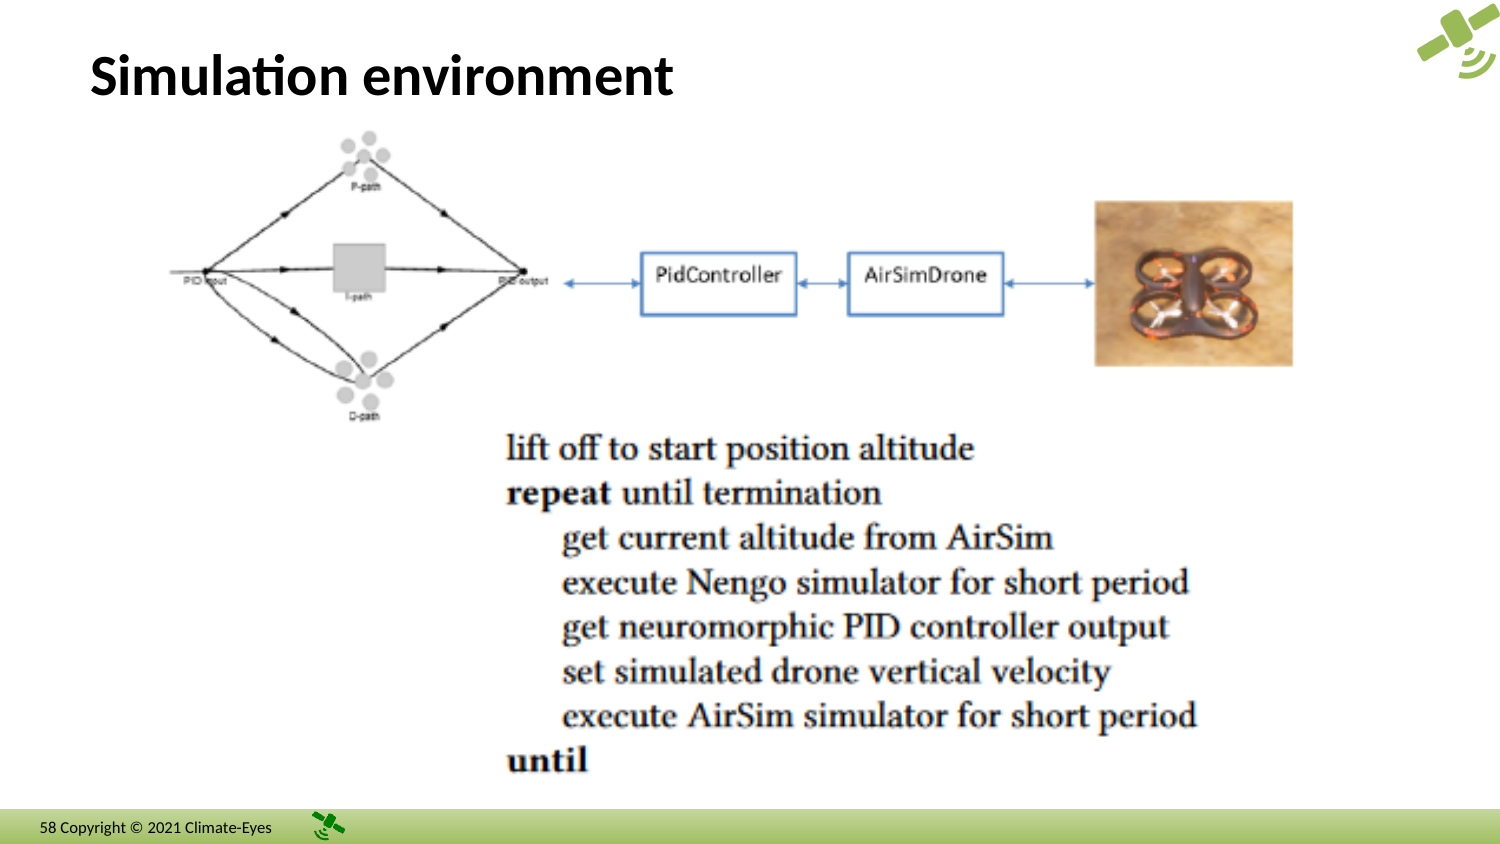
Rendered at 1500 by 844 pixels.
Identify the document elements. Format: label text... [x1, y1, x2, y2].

title Simulation environment [75, 33, 1425, 110]
picture [312, 809, 345, 842]
picture [1417, 0, 1500, 83]
picture [133, 109, 1367, 791]
